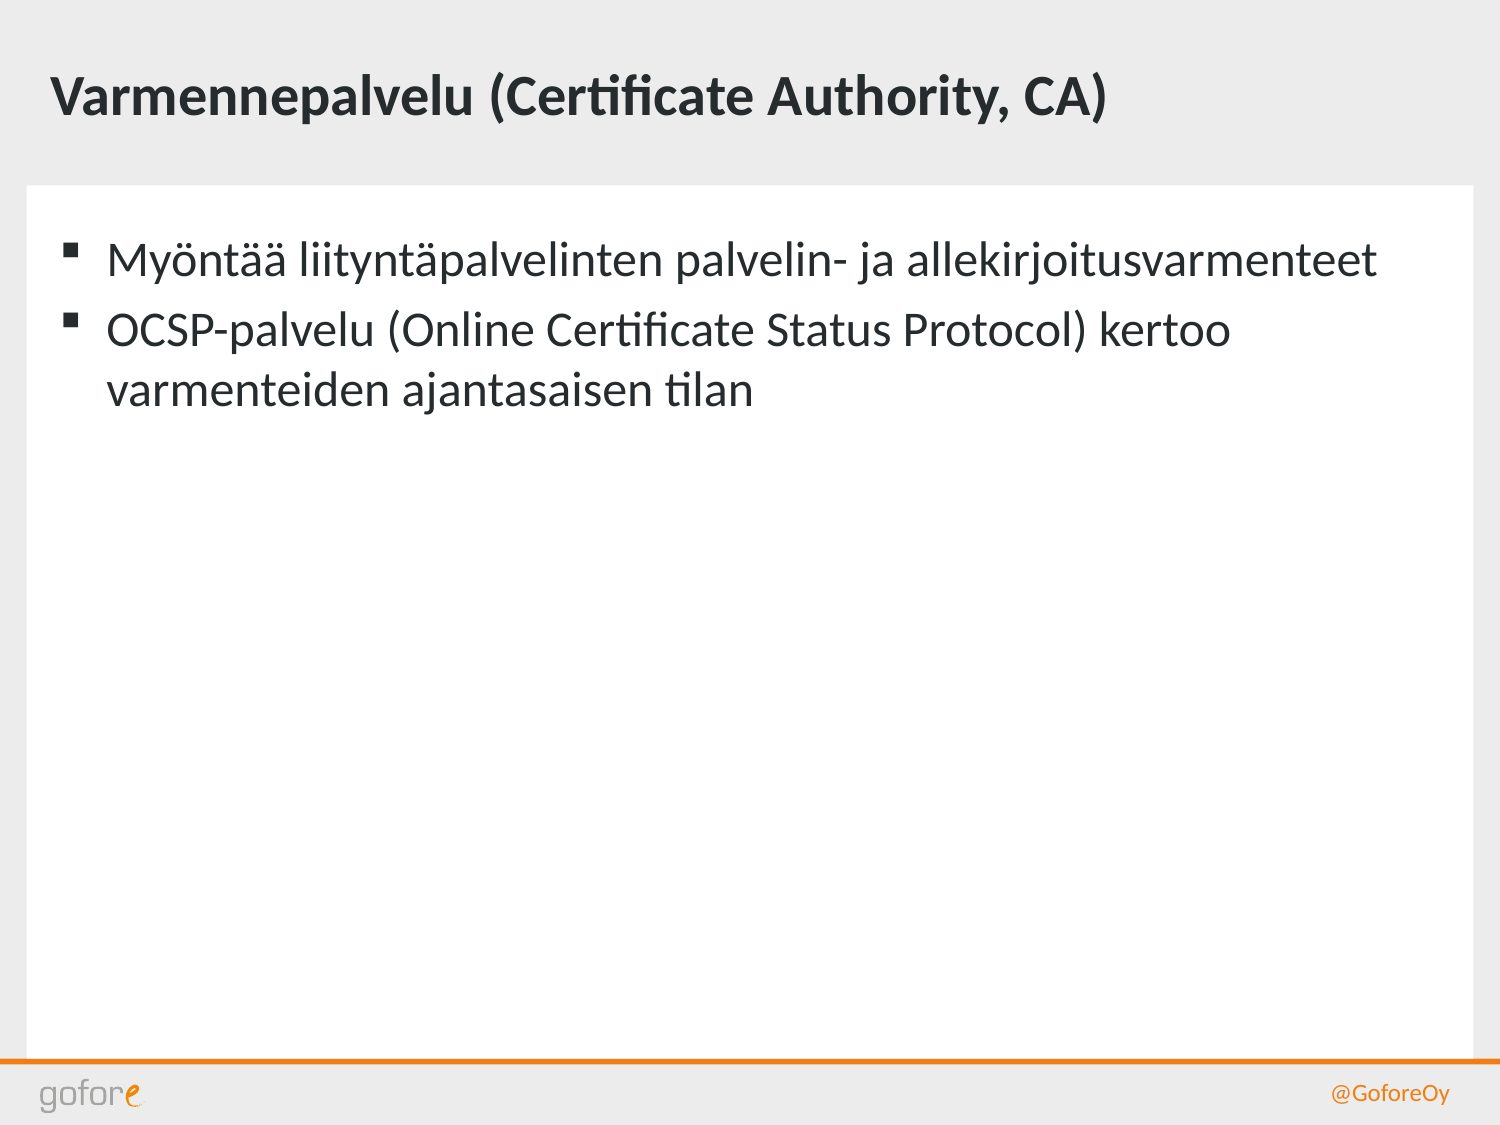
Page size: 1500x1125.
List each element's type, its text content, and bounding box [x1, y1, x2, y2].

title Varmennepalvelu (Certificate Authority, CA) [37, 0, 1463, 185]
list Myöntää liityntäpalvelinten palvelin- ja allekirjoitusvarmenteet OCSP-palvelu (Online Certificate Status Protocol) kertoo varmenteiden ajantasaisen tilan [47, 220, 1453, 1059]
footer @GoforeOy [738, 1058, 1471, 1125]
